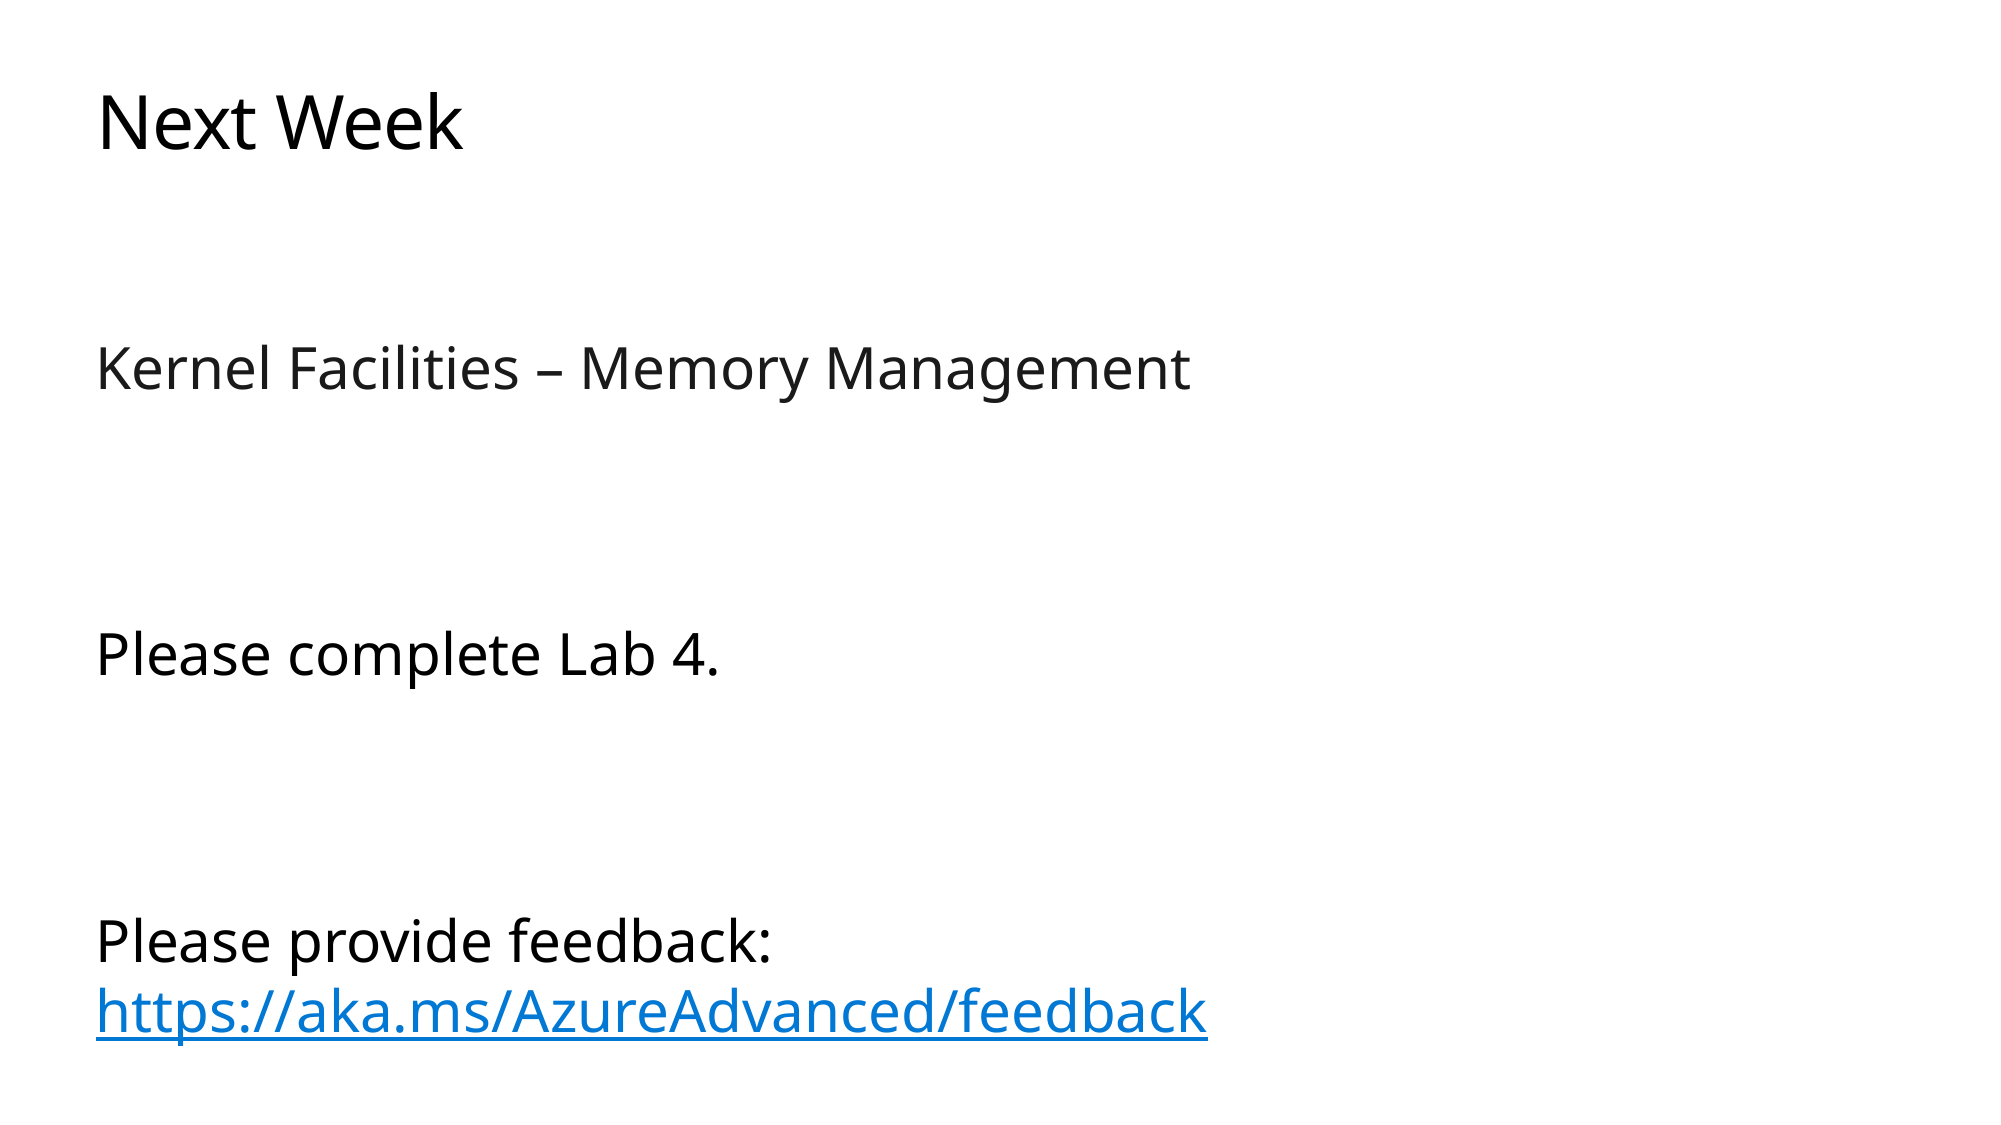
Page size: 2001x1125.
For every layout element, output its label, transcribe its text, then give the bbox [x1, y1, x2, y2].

list Kernel Facilities – Memory Management Please complete Lab 4. Please provide feedback: https://aka.ms/AzureAdvanced/feedback [95, 235, 1790, 1054]
title Next Week [96, 75, 1904, 166]
